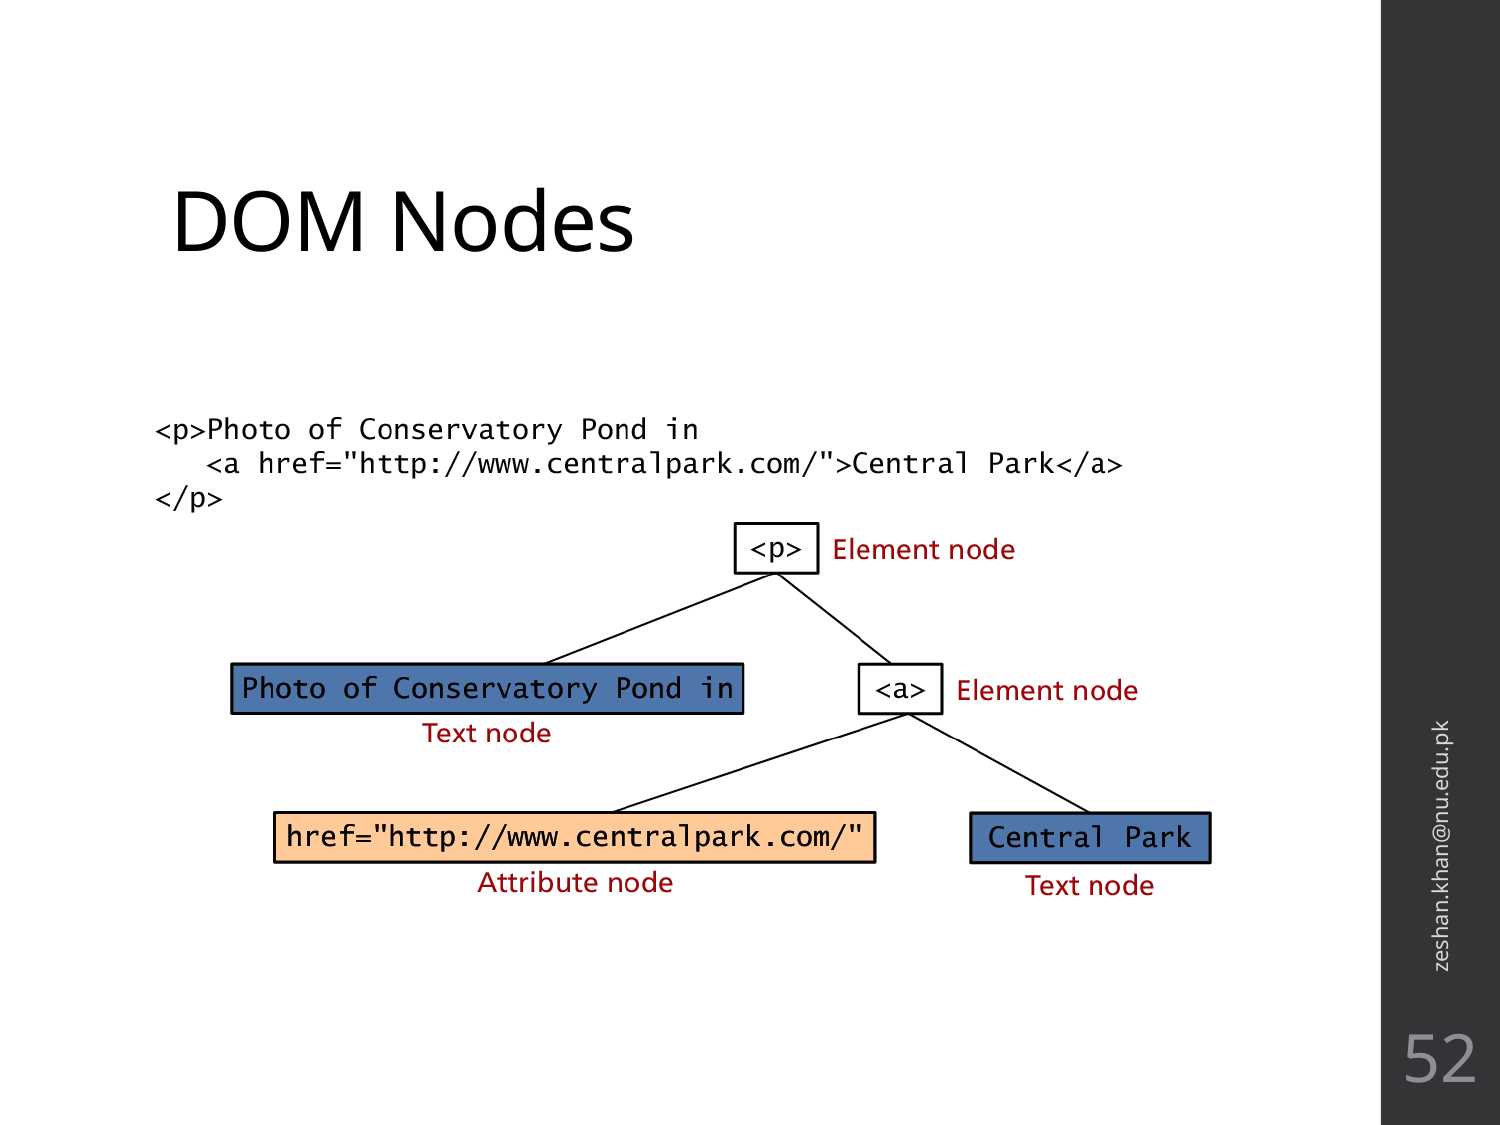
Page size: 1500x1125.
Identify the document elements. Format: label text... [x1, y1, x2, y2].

footer zeshan.khan@nu.edu.pk [1418, 400, 1464, 988]
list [154, 413, 1213, 901]
title DOM Nodes [155, 60, 1348, 278]
slide_number 52 [1384, 1012, 1498, 1110]
